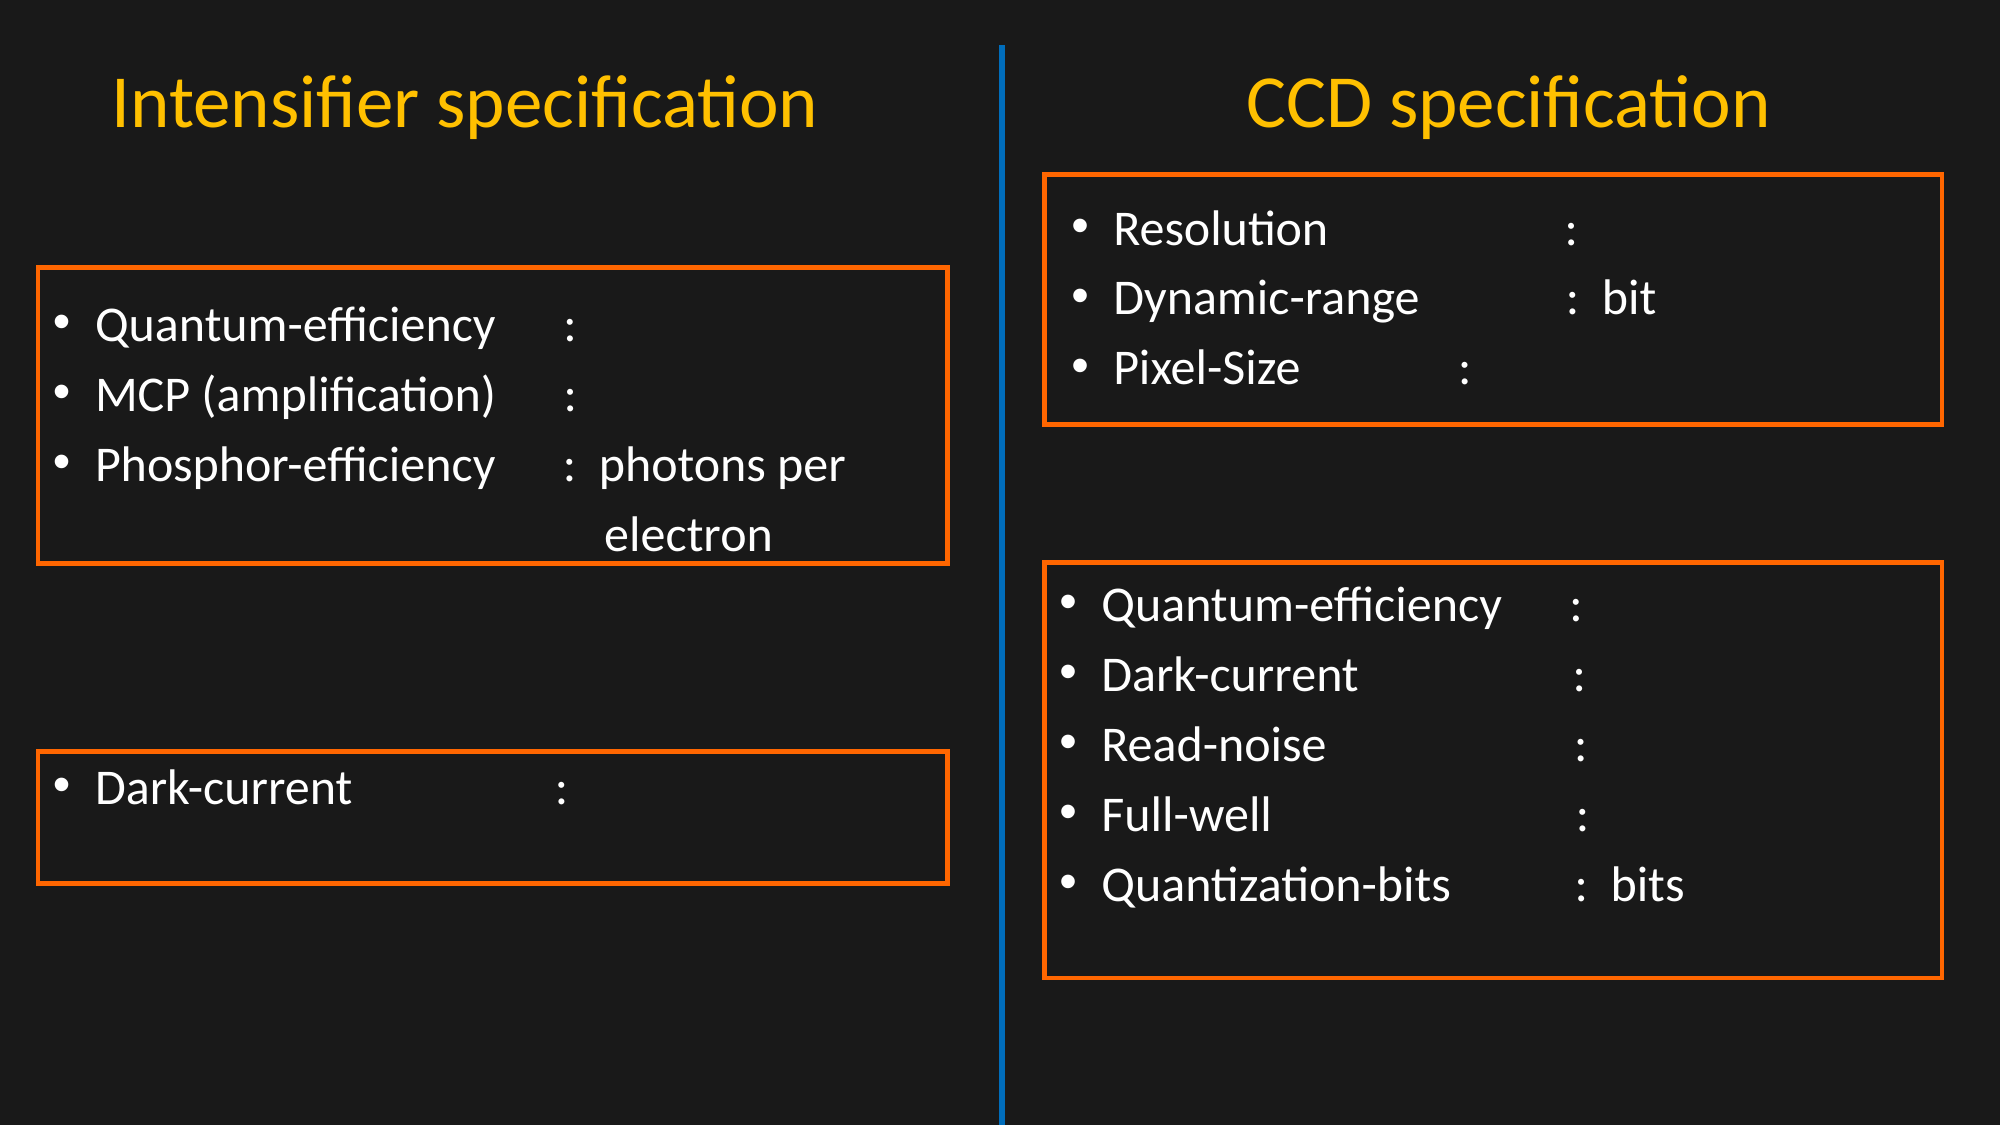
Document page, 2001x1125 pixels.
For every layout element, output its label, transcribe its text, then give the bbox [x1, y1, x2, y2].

text_box [1044, 174, 1943, 425]
title Intensifier specification [96, 45, 840, 150]
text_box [37, 746, 948, 884]
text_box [37, 267, 991, 605]
text_box [1044, 562, 1943, 978]
text_box CCD specification [1230, 45, 1974, 150]
